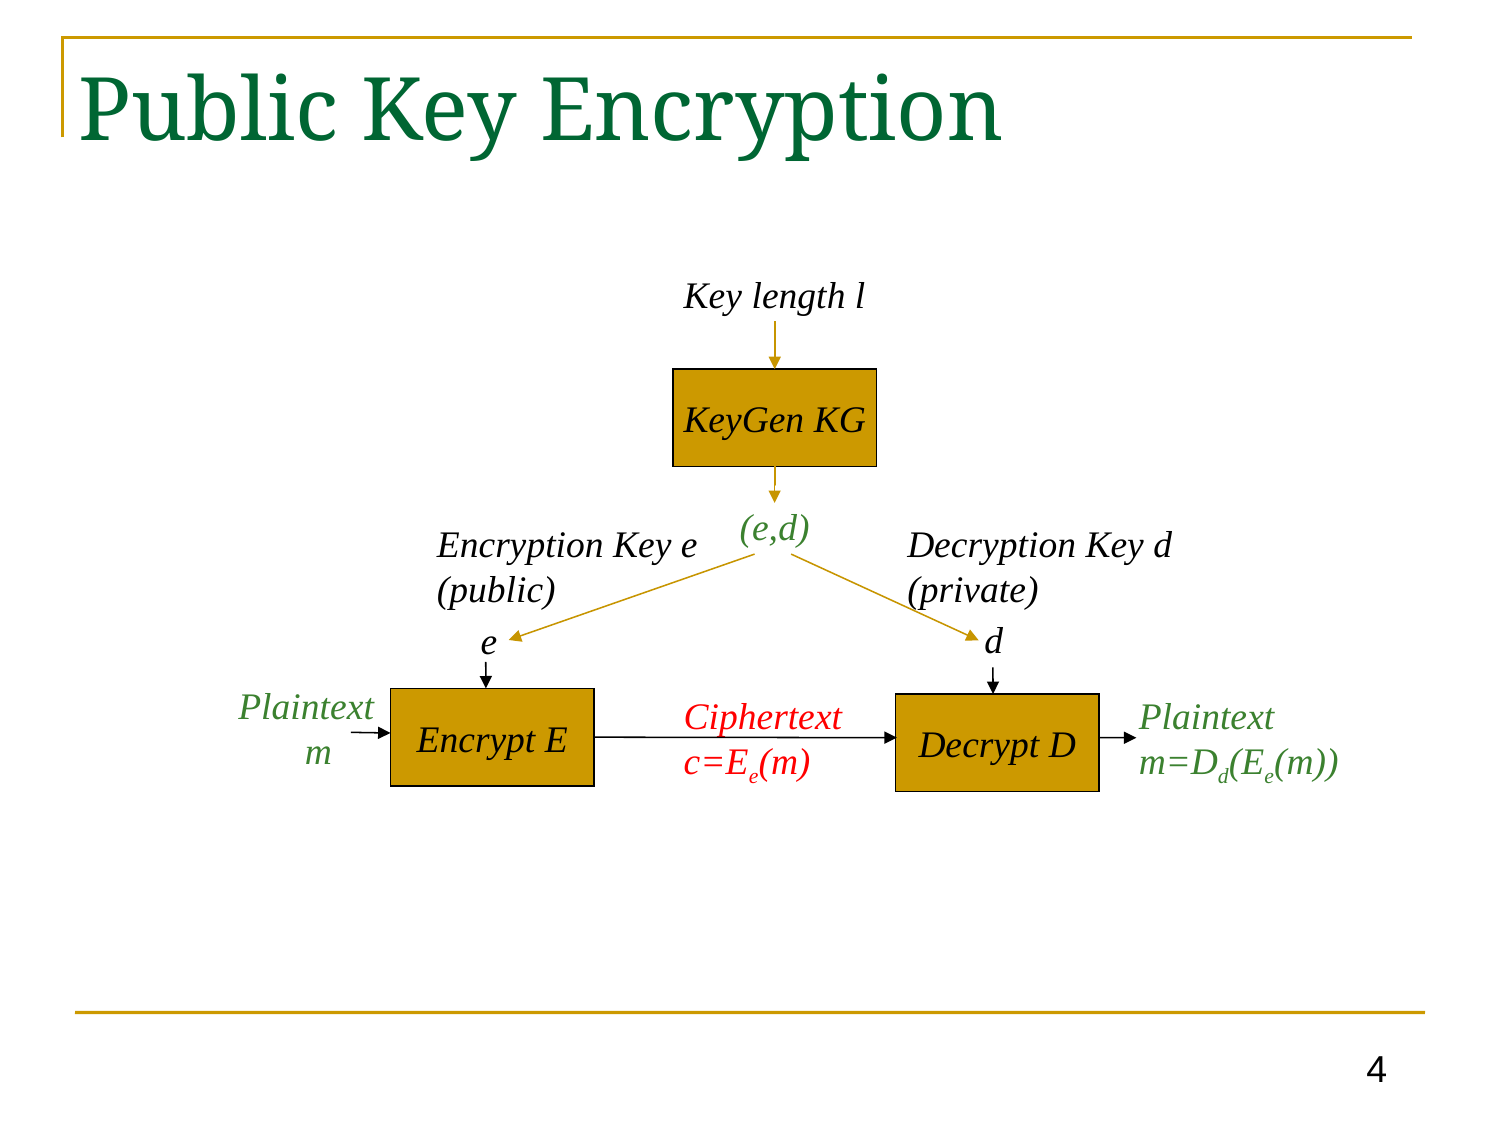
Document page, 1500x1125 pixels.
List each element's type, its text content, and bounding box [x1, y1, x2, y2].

title Public Key Encryption [63, 45, 1425, 174]
text_box [986, 667, 1000, 694]
text_box Encrypt E [390, 688, 595, 786]
text_box [594, 731, 897, 744]
text_box [1099, 731, 1127, 744]
text_box Ciphertext c=Ee(m) [672, 738, 854, 794]
text_box Decryption Key d (private) [896, 514, 1184, 617]
text_box Plaintext m [227, 676, 386, 778]
text_box Plaintext m=Dd(Ee(m)) [1127, 686, 1350, 794]
text_box KeyGen KG [672, 368, 877, 467]
text_box (e,d) [728, 497, 821, 554]
text_box Decrypt D [895, 693, 1100, 792]
text_box Key length l [672, 264, 877, 322]
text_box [508, 553, 755, 641]
text_box 4 [1351, 1023, 1424, 1098]
text_box Encryption Key e (public) [425, 514, 710, 617]
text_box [790, 553, 979, 641]
text_box Ciphertext c=Ee(m) [672, 685, 854, 737]
text_box [479, 669, 493, 689]
text_box d [973, 617, 1015, 667]
text_box e [469, 611, 509, 669]
